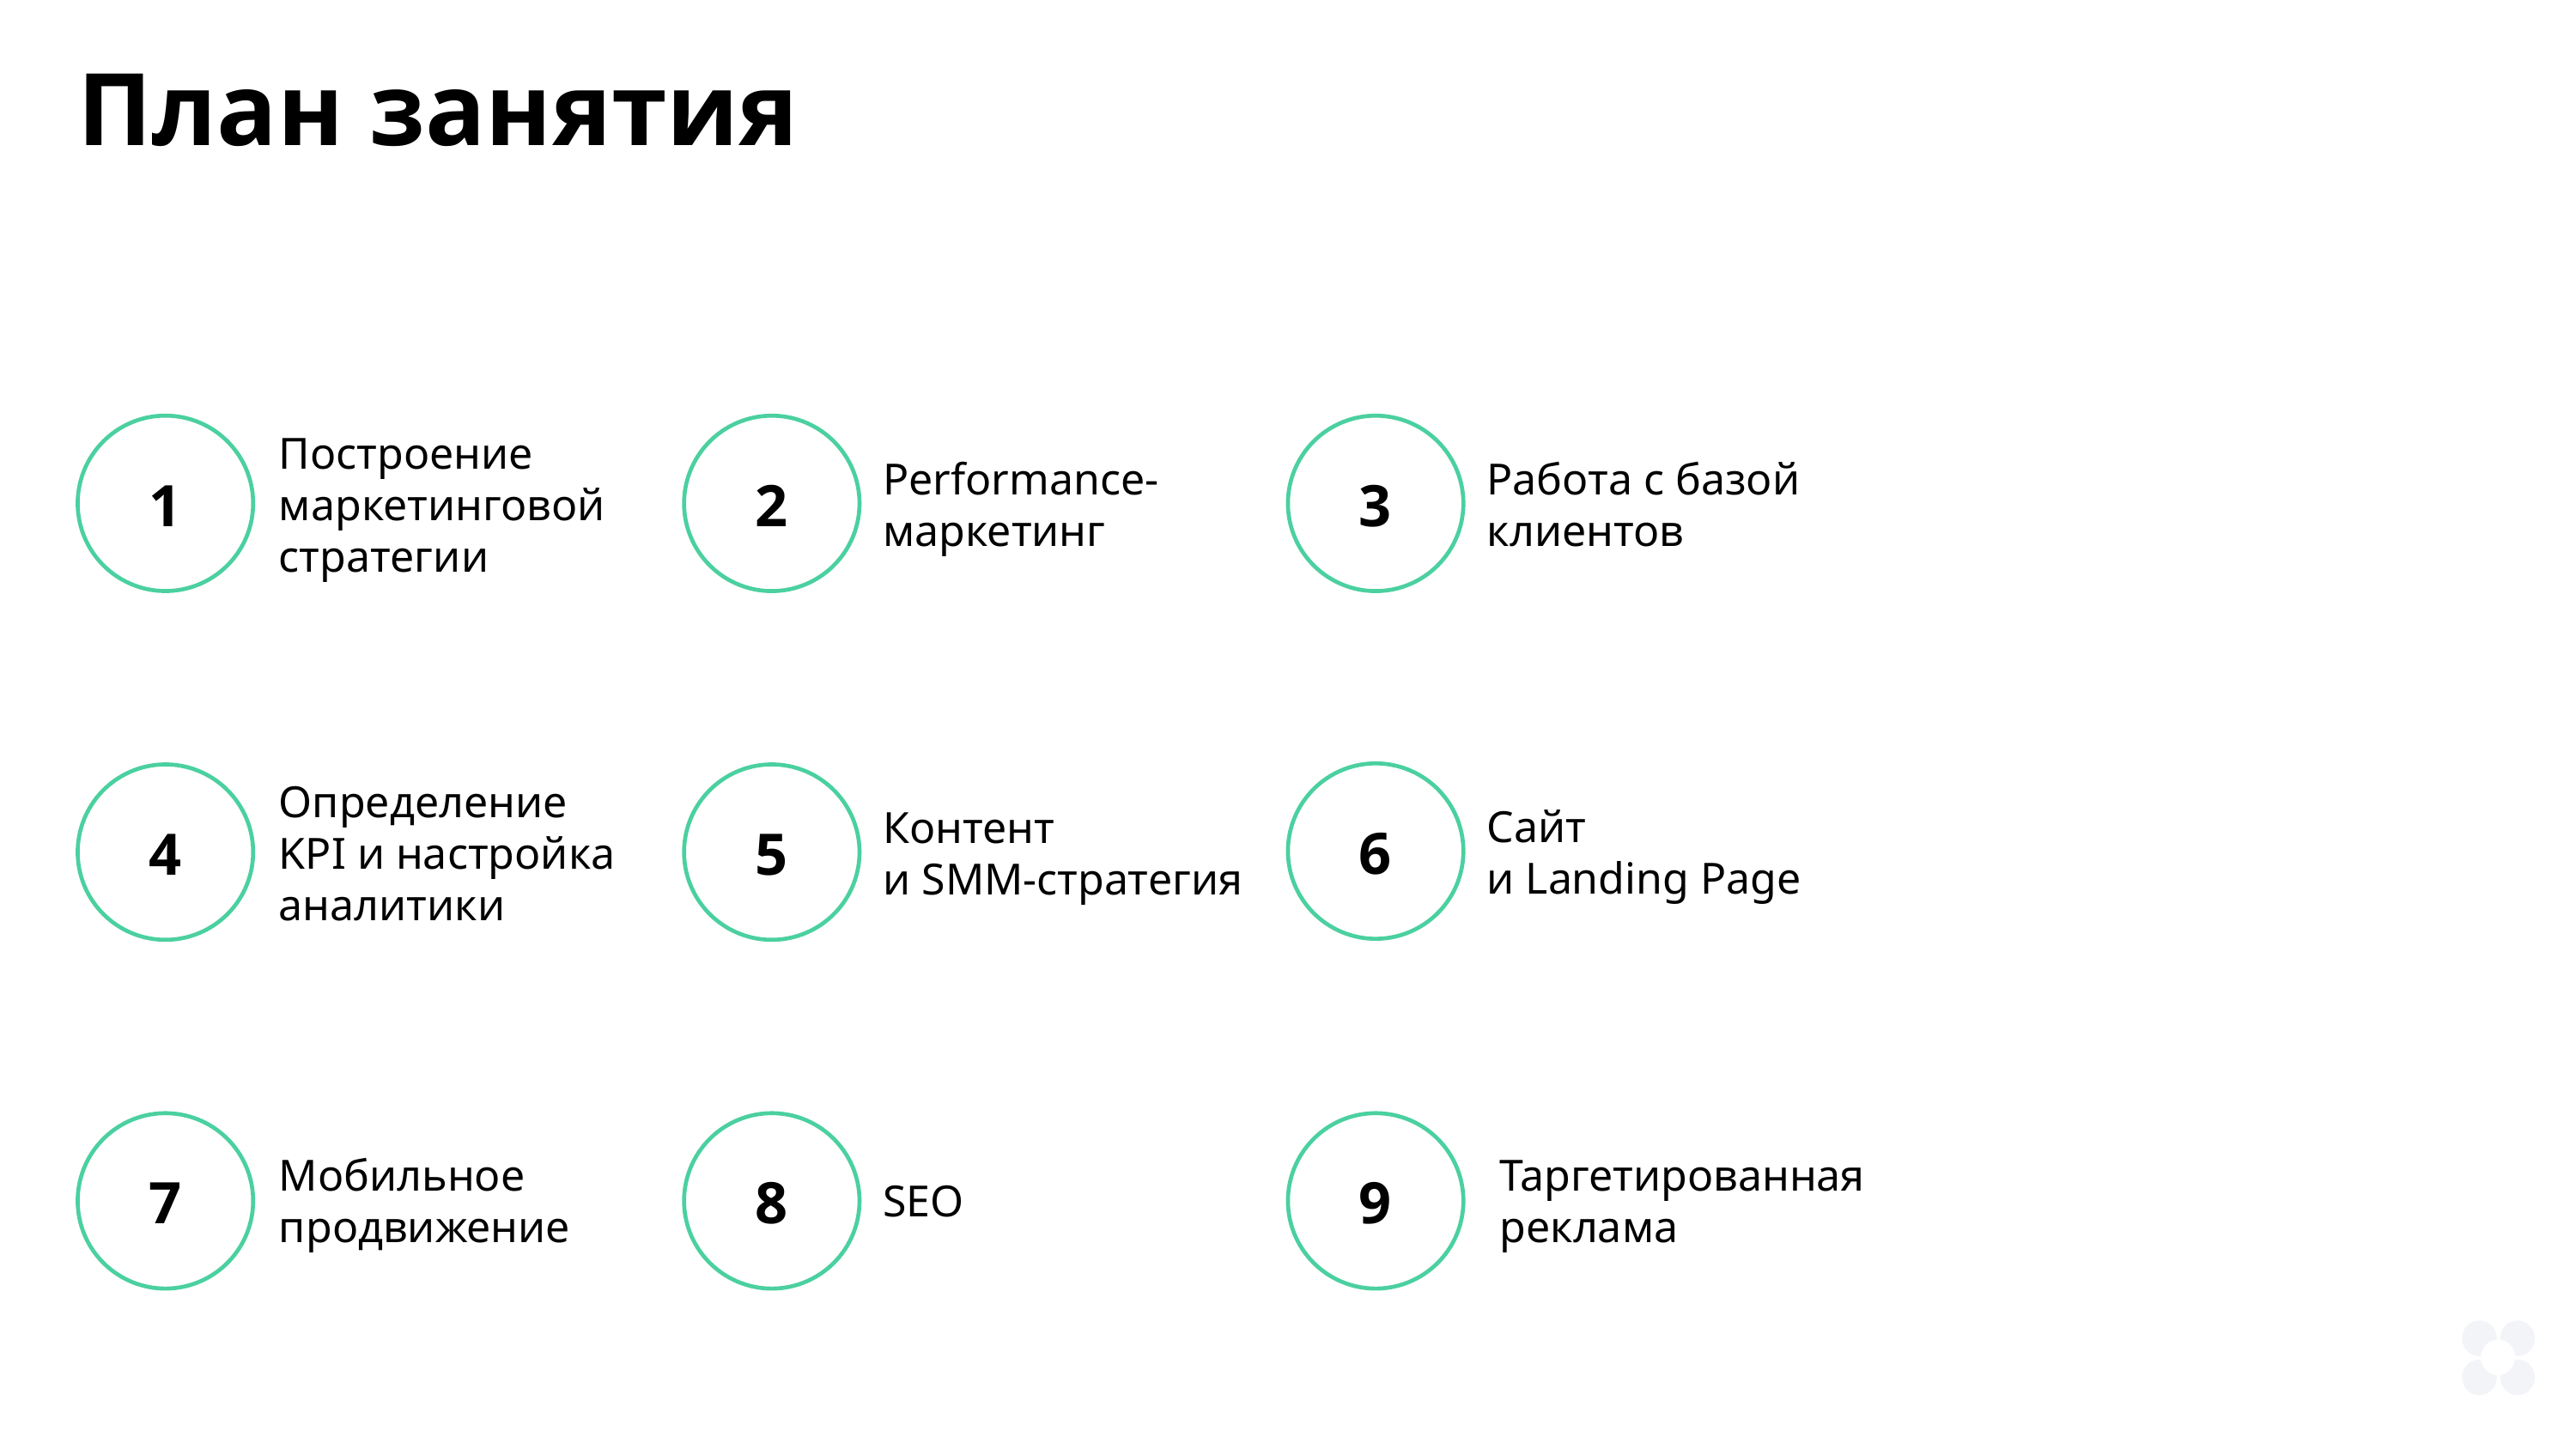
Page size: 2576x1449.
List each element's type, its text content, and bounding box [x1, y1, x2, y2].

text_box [1287, 763, 1891, 939]
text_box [77, 764, 682, 941]
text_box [683, 415, 1286, 591]
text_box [683, 1113, 1286, 1289]
text_box План занятия [77, 69, 2091, 278]
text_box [77, 415, 683, 591]
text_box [1287, 415, 1891, 591]
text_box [683, 764, 1285, 941]
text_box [77, 1113, 683, 1289]
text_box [1287, 1113, 1891, 1289]
